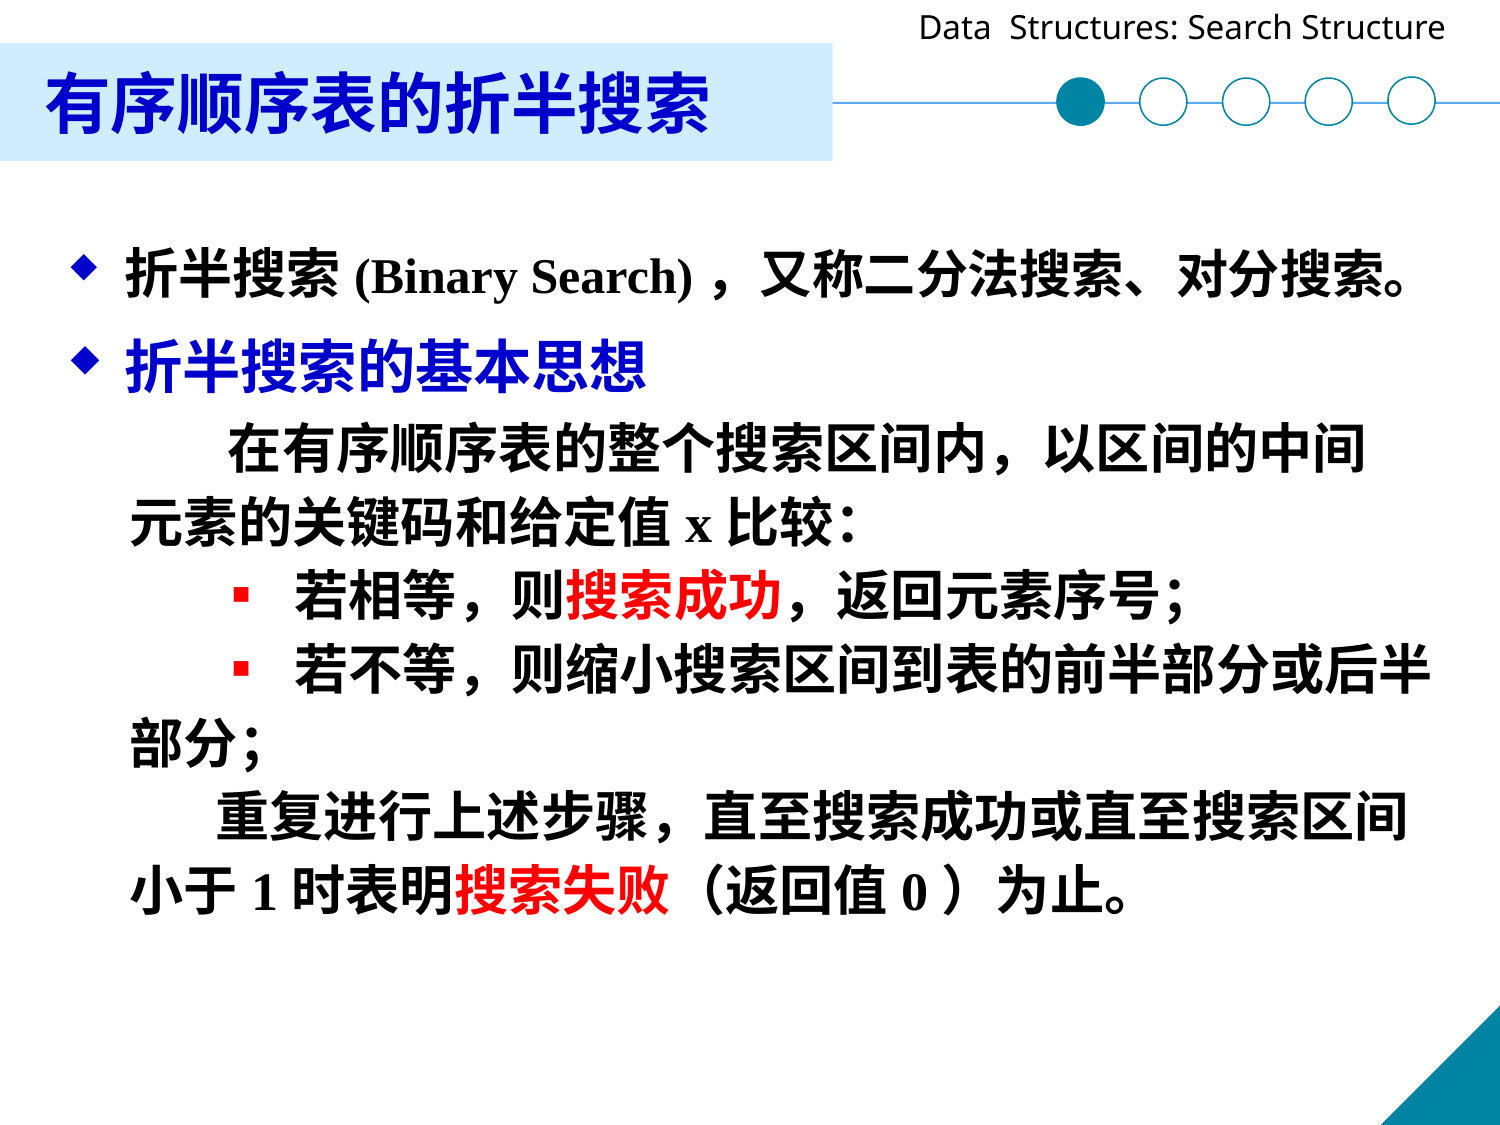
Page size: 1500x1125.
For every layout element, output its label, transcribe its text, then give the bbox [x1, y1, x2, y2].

text_box [1305, 78, 1353, 126]
text_box [1056, 78, 1105, 126]
text_box [1139, 78, 1187, 126]
text_box [1222, 78, 1270, 126]
text_box 折半搜索(Binary Search)，又称二分法搜索、对分搜索。 折半搜索的基本思想 在有序顺序表的整个搜索区间内，以区间的中间 元素的关键码和给定值x比较： ▪ 若相等，则搜索成功，返回元素序号； ▪ 若不等，则缩小搜索区间到表的前半部分或后半 部分； 重复进行上述步骤，直至搜索成功或直至搜索区间 小于1时表明搜索失败（返回值0）为止。 [53, 231, 1460, 1009]
text_box 有序顺序表的折半搜索 [29, 48, 939, 149]
text_box [1387, 77, 1436, 125]
